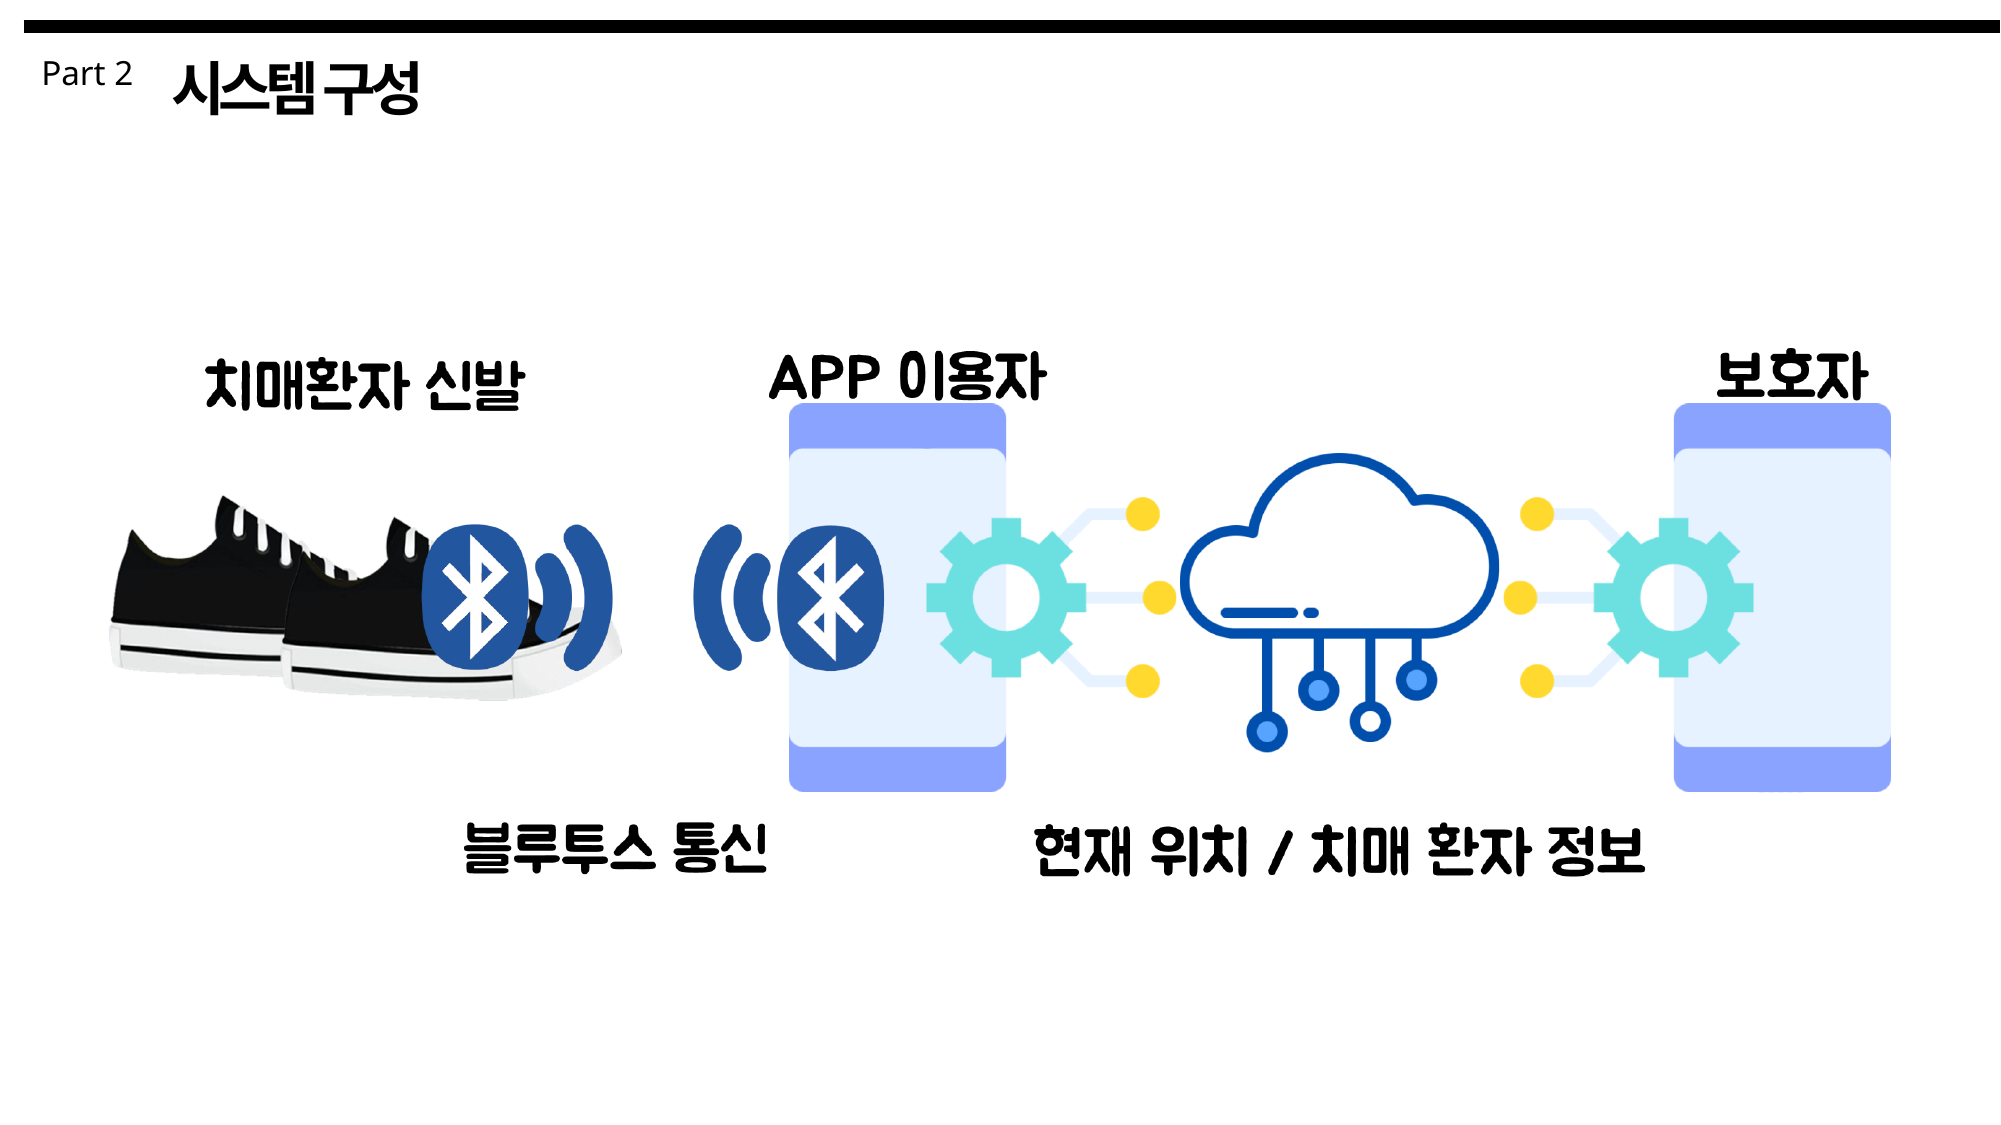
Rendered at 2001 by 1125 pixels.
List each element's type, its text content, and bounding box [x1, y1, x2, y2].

text_box Part 2 [26, 44, 149, 100]
picture [109, 344, 1891, 886]
text_box 시스템 구성 [156, 44, 439, 130]
